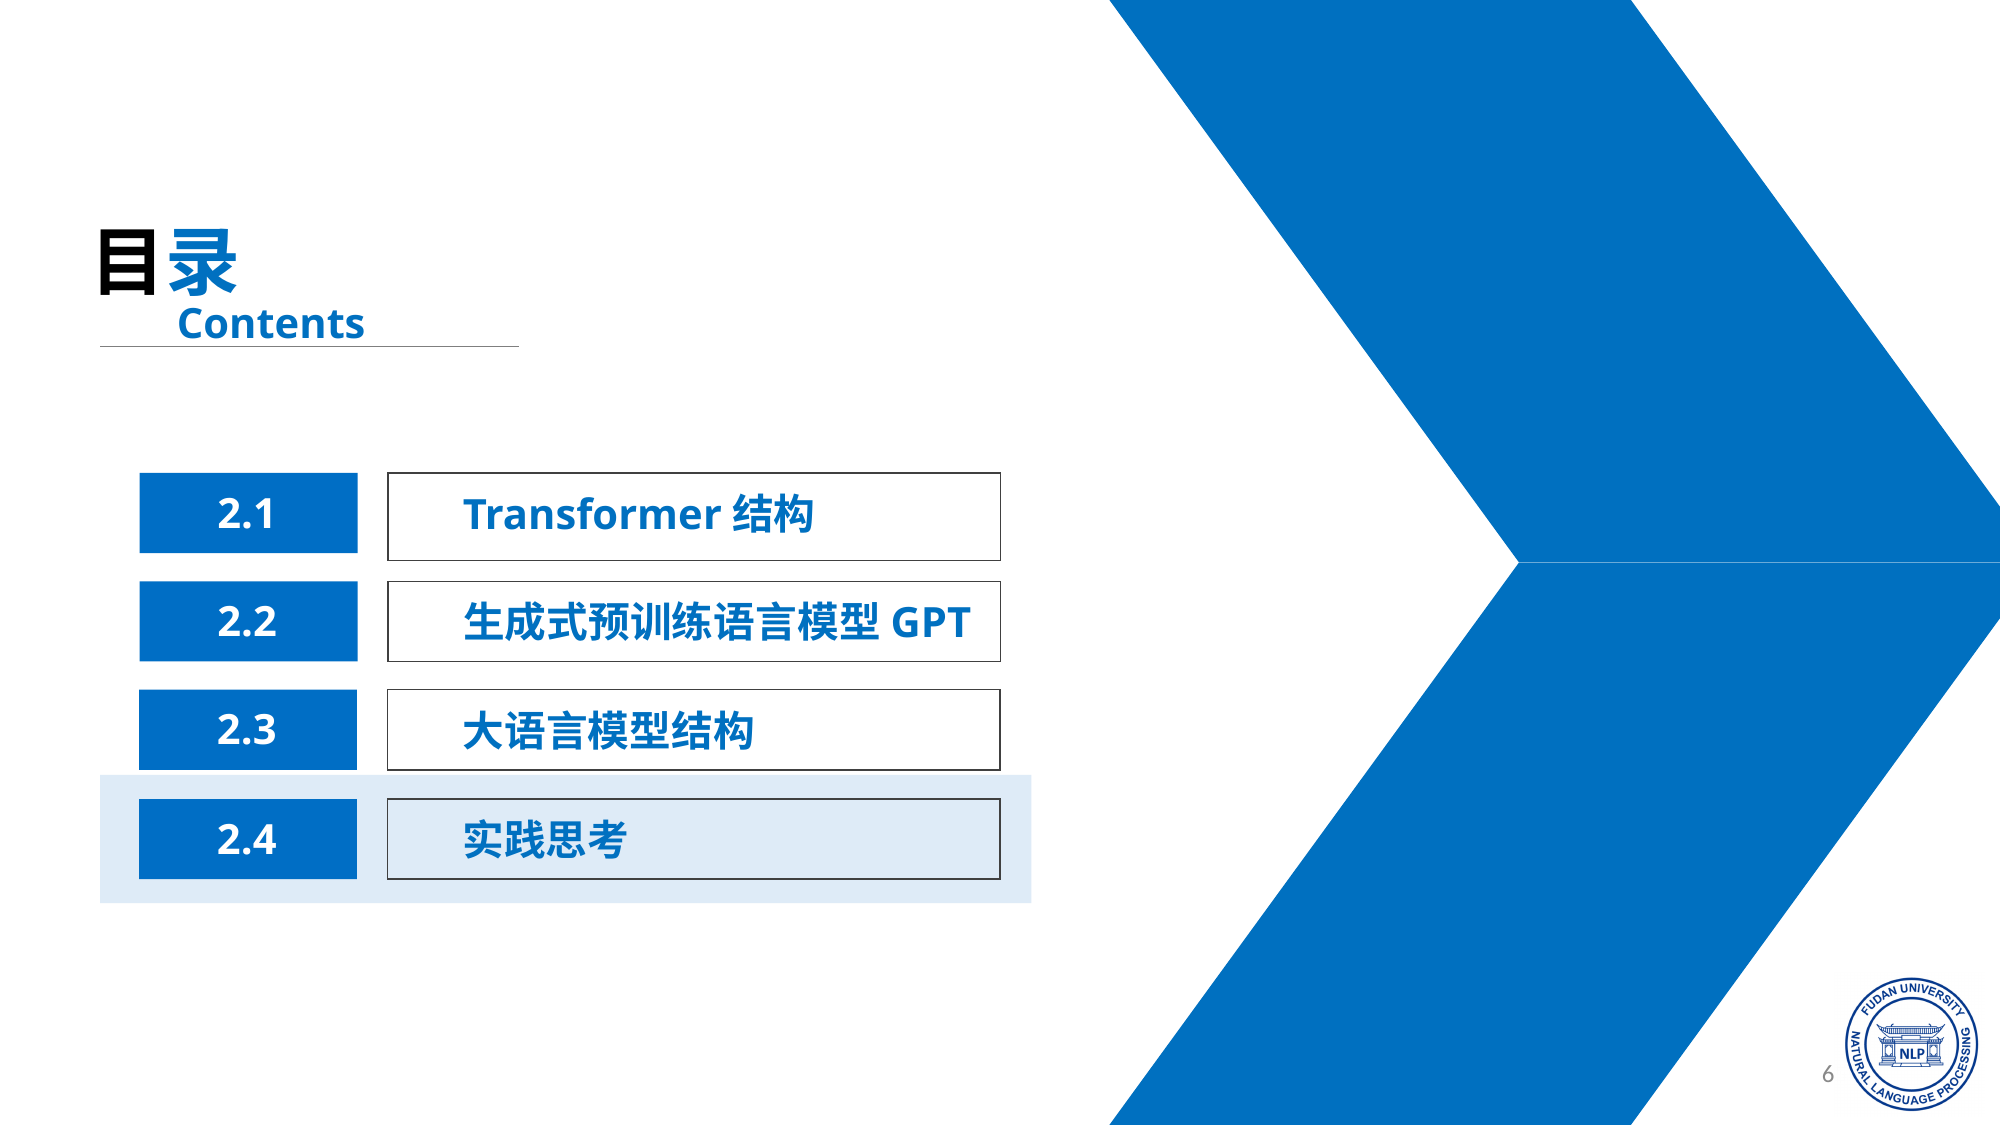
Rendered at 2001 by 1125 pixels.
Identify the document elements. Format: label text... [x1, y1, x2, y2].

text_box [387, 798, 1001, 880]
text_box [139, 581, 358, 662]
text_box [1109, 0, 2000, 563]
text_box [138, 689, 358, 771]
text_box [100, 774, 1032, 904]
picture [1834, 972, 1985, 1117]
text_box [138, 798, 358, 880]
text_box [1109, 563, 2000, 1125]
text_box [139, 472, 358, 554]
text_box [75, 207, 519, 356]
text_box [387, 472, 1002, 561]
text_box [387, 581, 1001, 662]
slide_number 65 [1412, 1042, 1863, 1103]
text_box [387, 689, 1001, 771]
